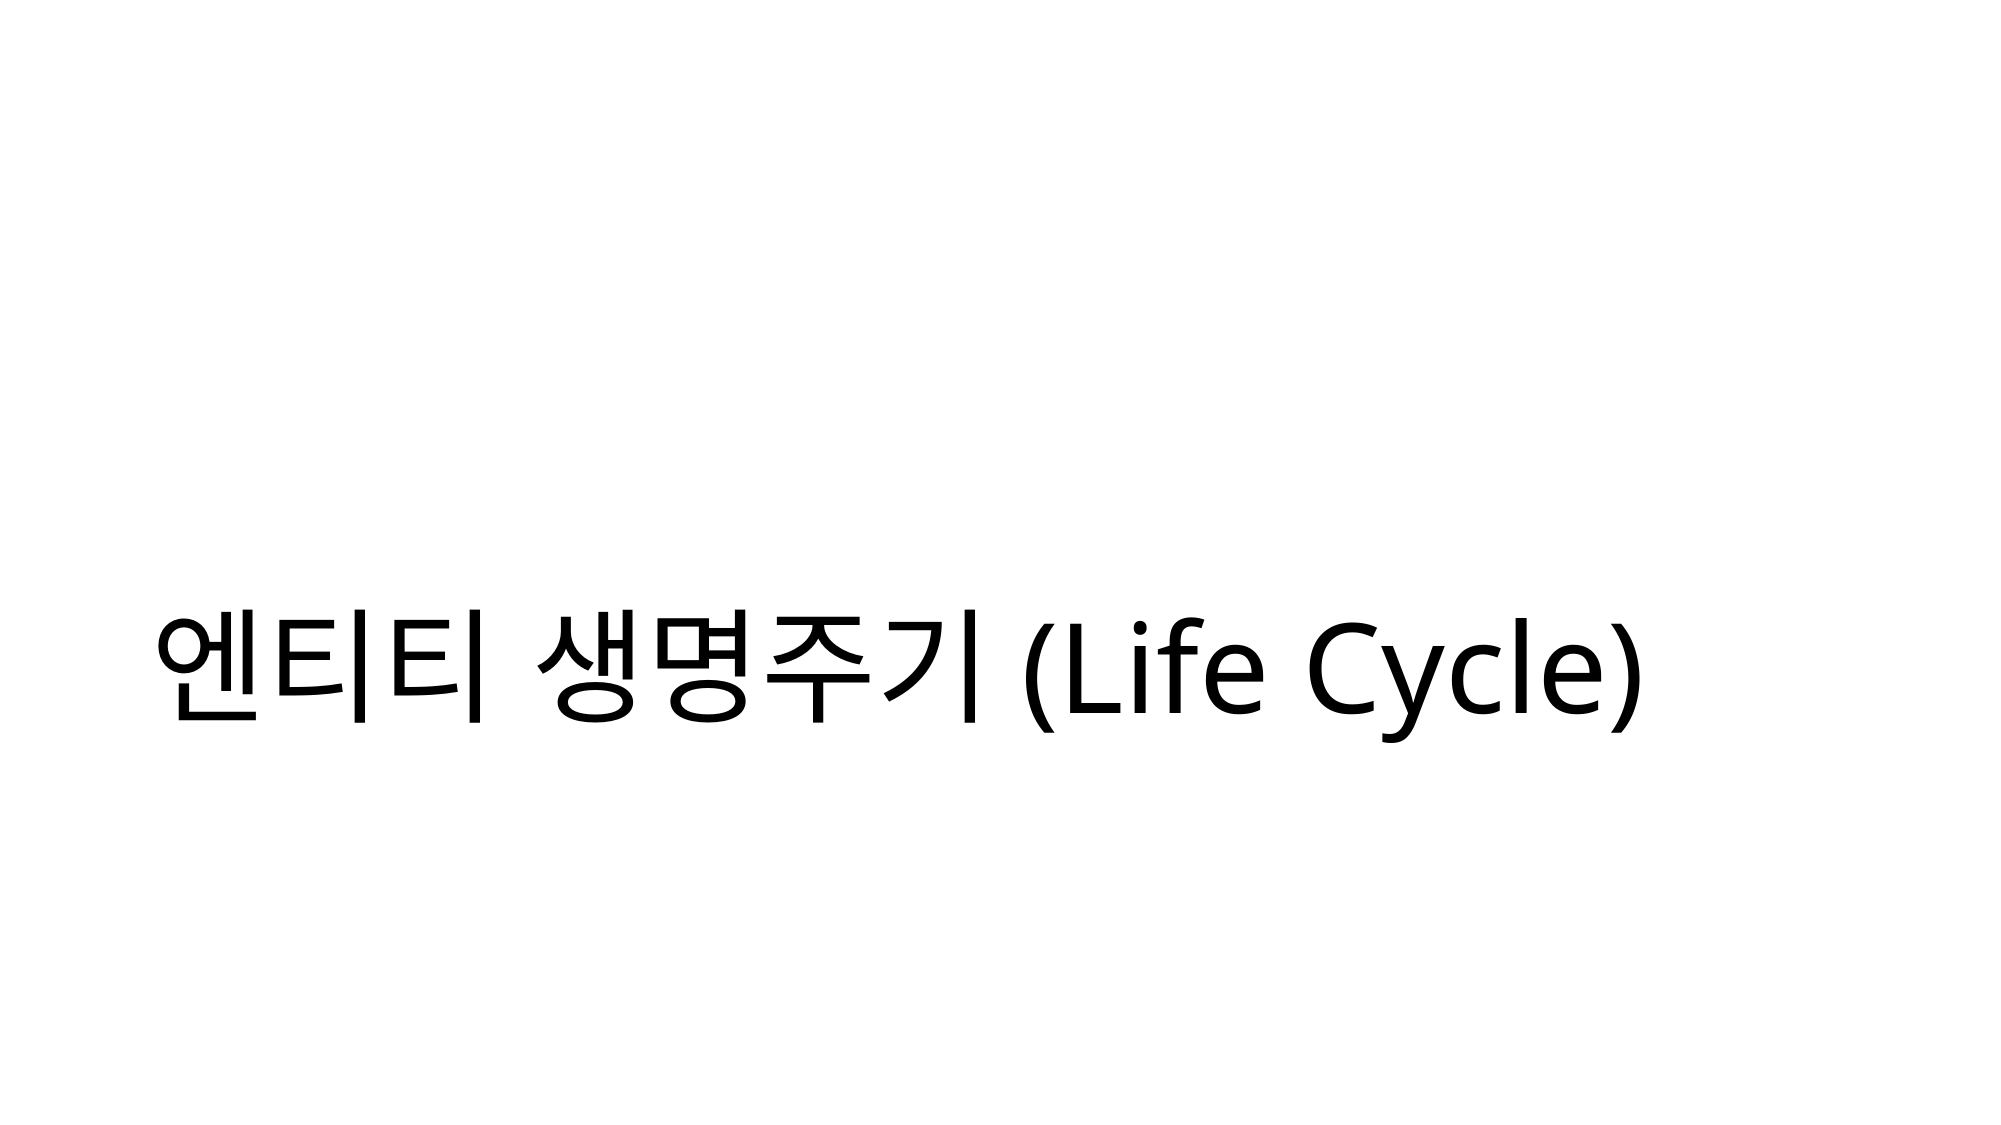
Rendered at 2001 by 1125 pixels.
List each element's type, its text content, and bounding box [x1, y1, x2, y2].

title 엔티티 생명주기(Life Cycle) [136, 280, 1862, 749]
